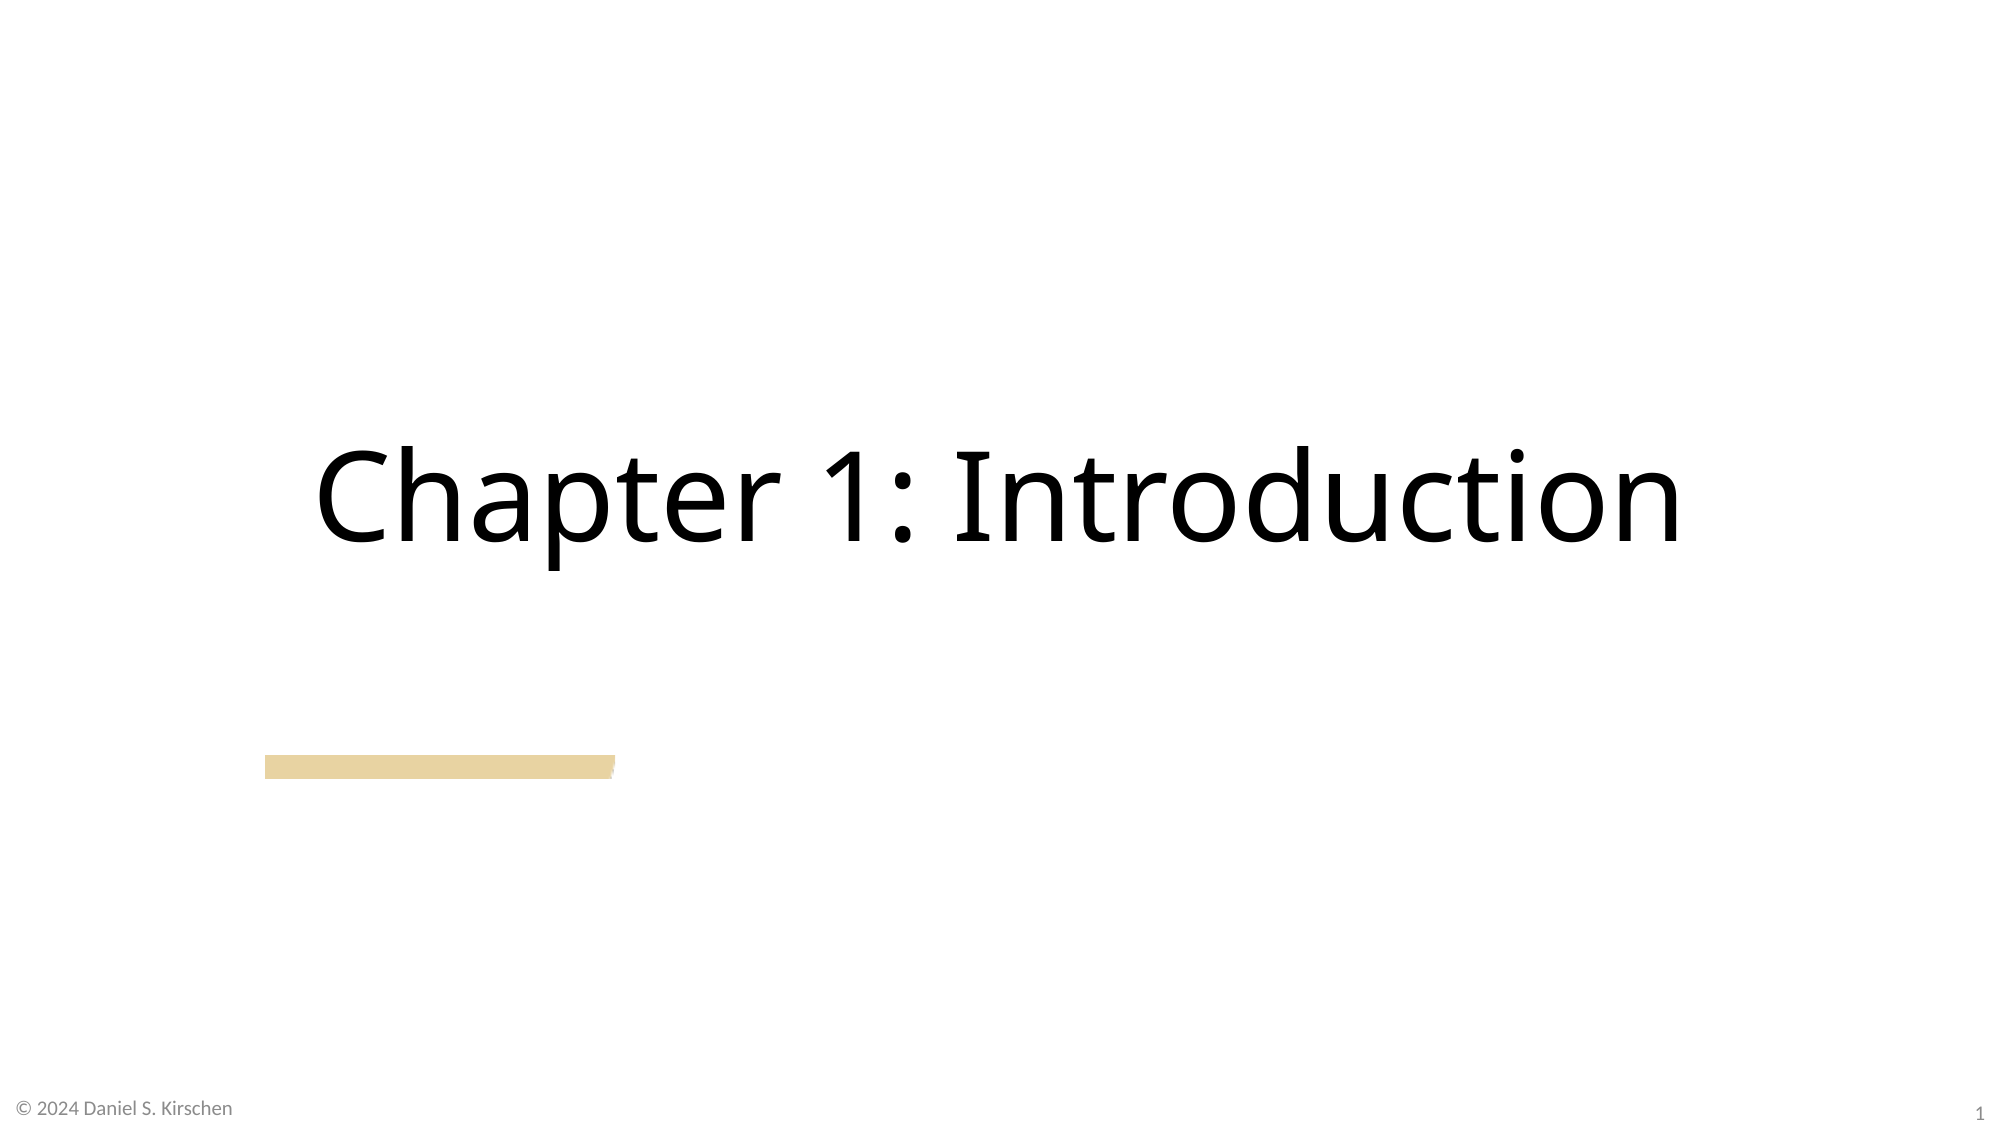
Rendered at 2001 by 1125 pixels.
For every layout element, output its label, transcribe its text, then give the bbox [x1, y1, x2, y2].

title Chapter 1: Introduction [249, 184, 1750, 576]
slide_number © 2024 Daniel S. Kirschen [0, 1088, 450, 1125]
slide_number 1 [1550, 1088, 2000, 1125]
